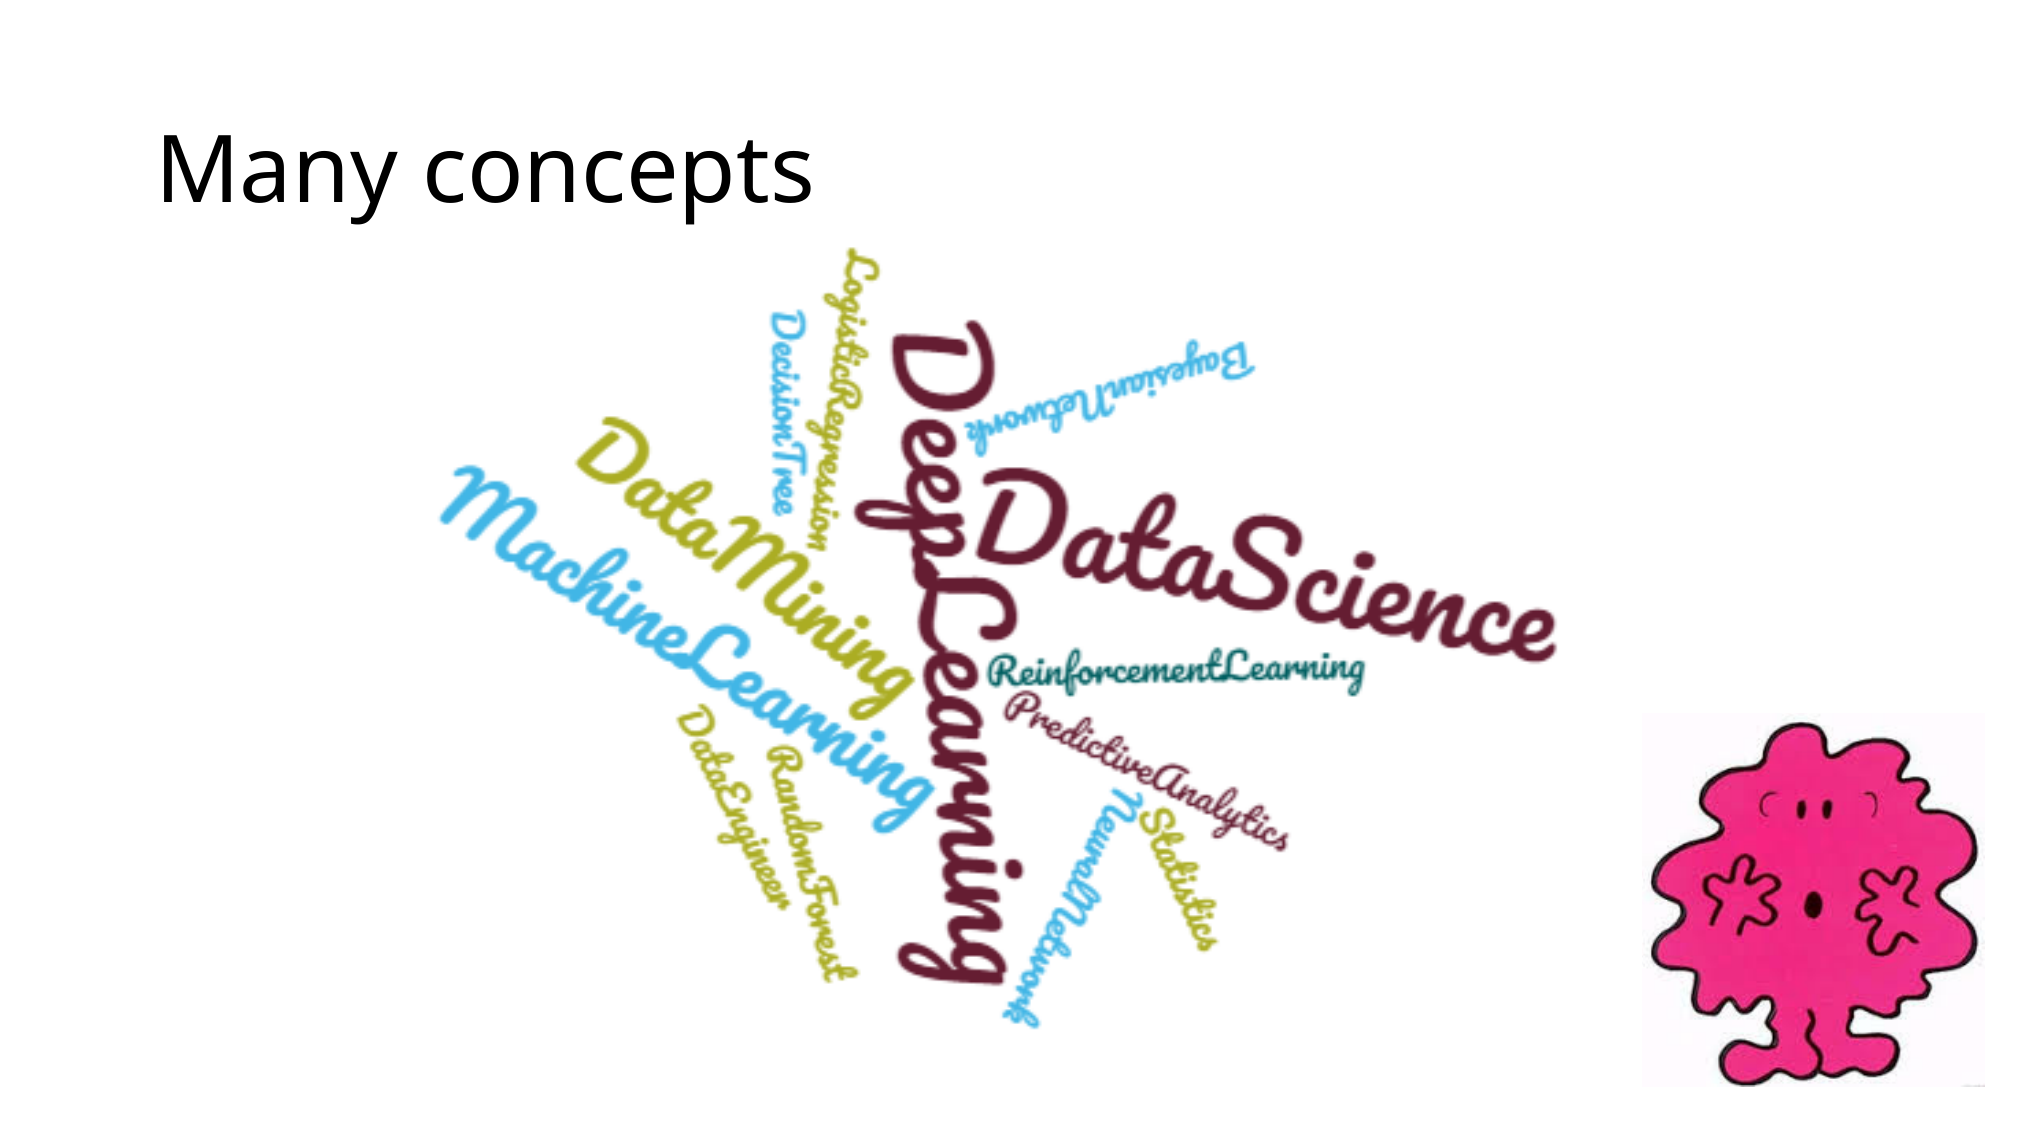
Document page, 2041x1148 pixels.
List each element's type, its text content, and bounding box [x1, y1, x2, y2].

title Many concepts [140, 61, 1900, 283]
picture [397, 230, 1985, 1087]
